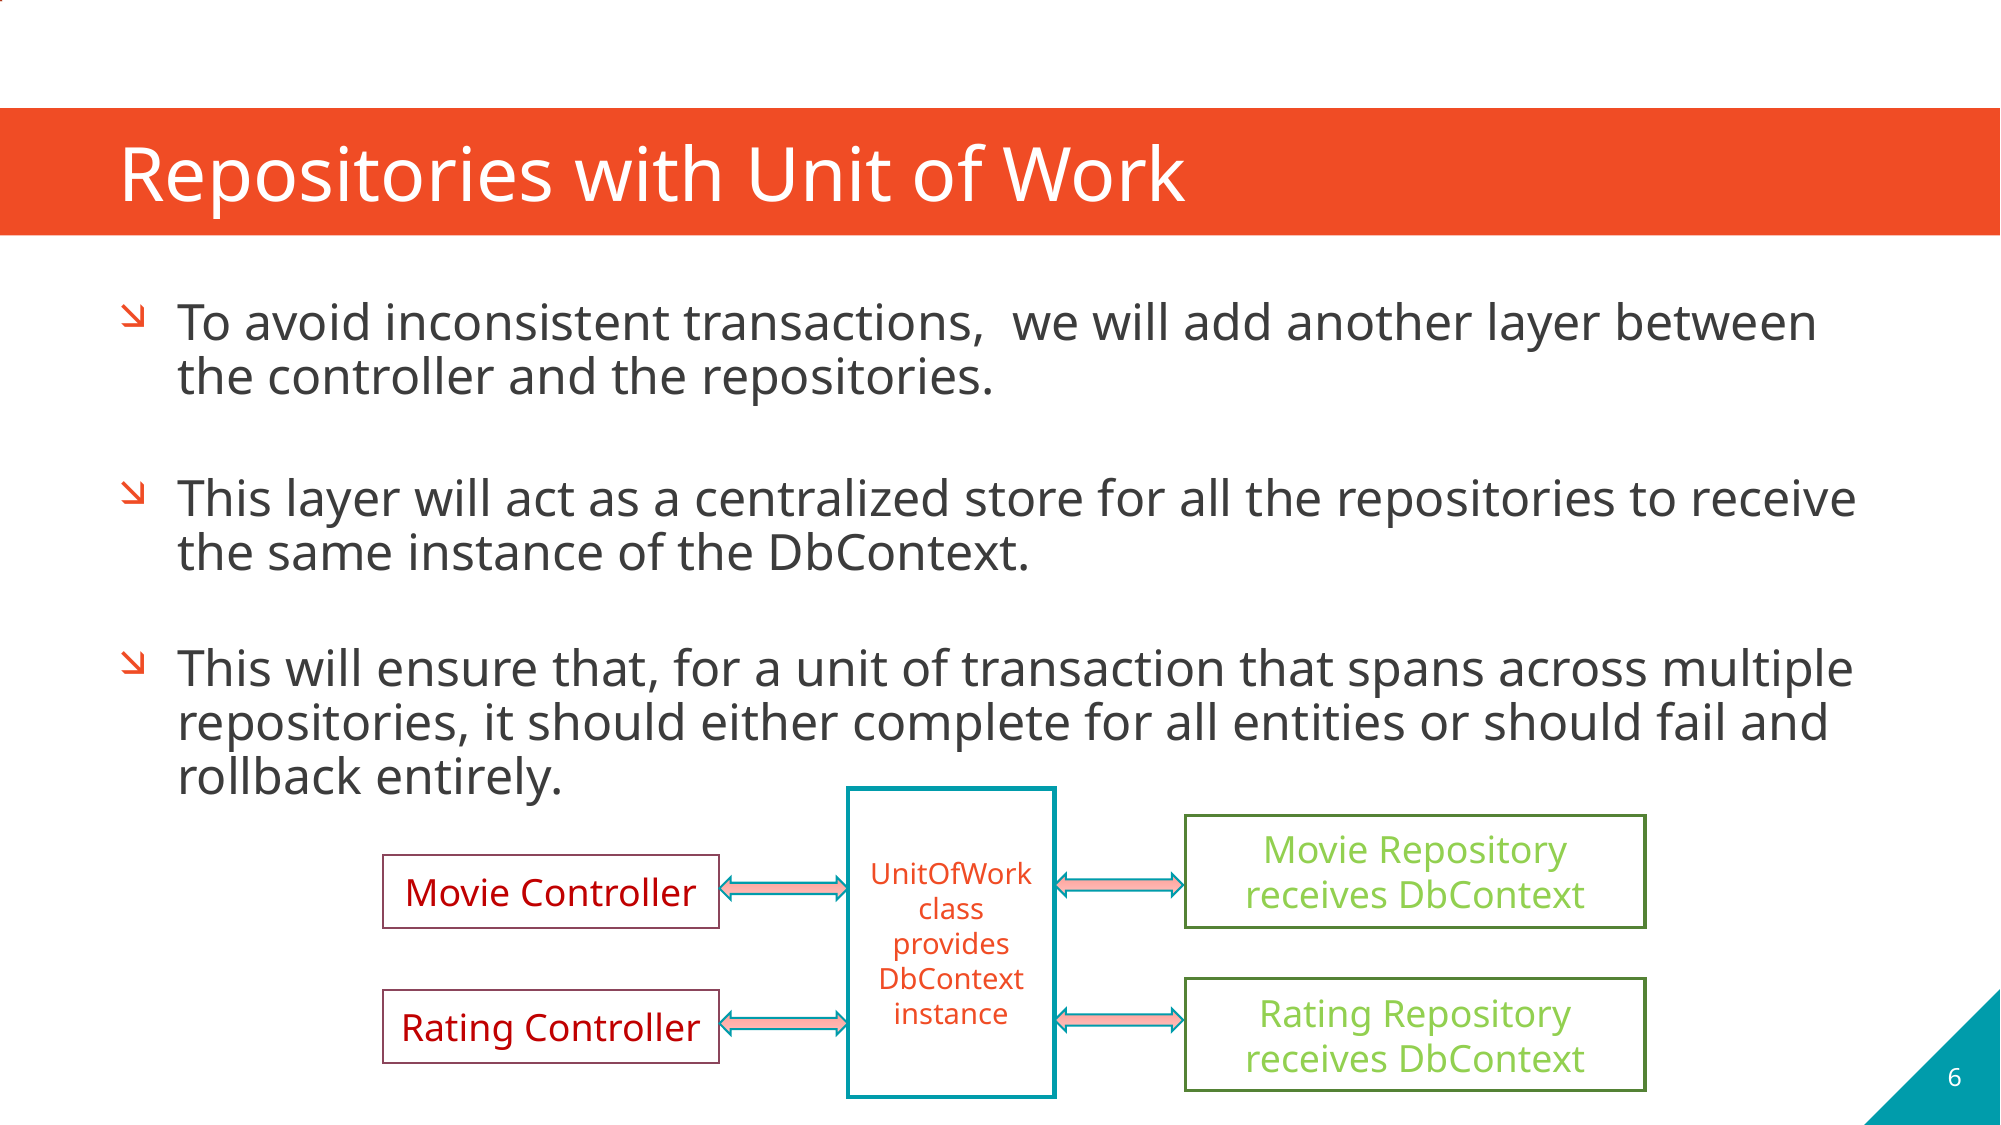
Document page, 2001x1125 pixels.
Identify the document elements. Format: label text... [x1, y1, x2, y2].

text_box UnitOfWork class provides DbContext instance [847, 787, 1056, 1098]
text_box Rating Controller [382, 989, 720, 1064]
text_box Rating Repository receives DbContext [1184, 978, 1646, 1092]
text_box [1053, 1006, 1185, 1034]
slide_number 6 [1862, 987, 2000, 1125]
text_box [717, 874, 847, 903]
text_box Movie Repository receives DbContext [1184, 814, 1646, 928]
list To avoid inconsistent transactions, we will add another layer between the controller and the repositories. This layer will act as a centralized store for all the repositories to receive the same instance of the DbContext. This will ensure that, for a unit of transaction that spans across multiple repositories, it should either complete for all entities or should fail and rollback entirely. [0, 237, 2000, 990]
text_box Movie Controller [382, 854, 720, 929]
title Repositories with Unit of Work [0, 108, 2000, 236]
text_box [717, 1009, 847, 1038]
text_box [1053, 871, 1185, 899]
